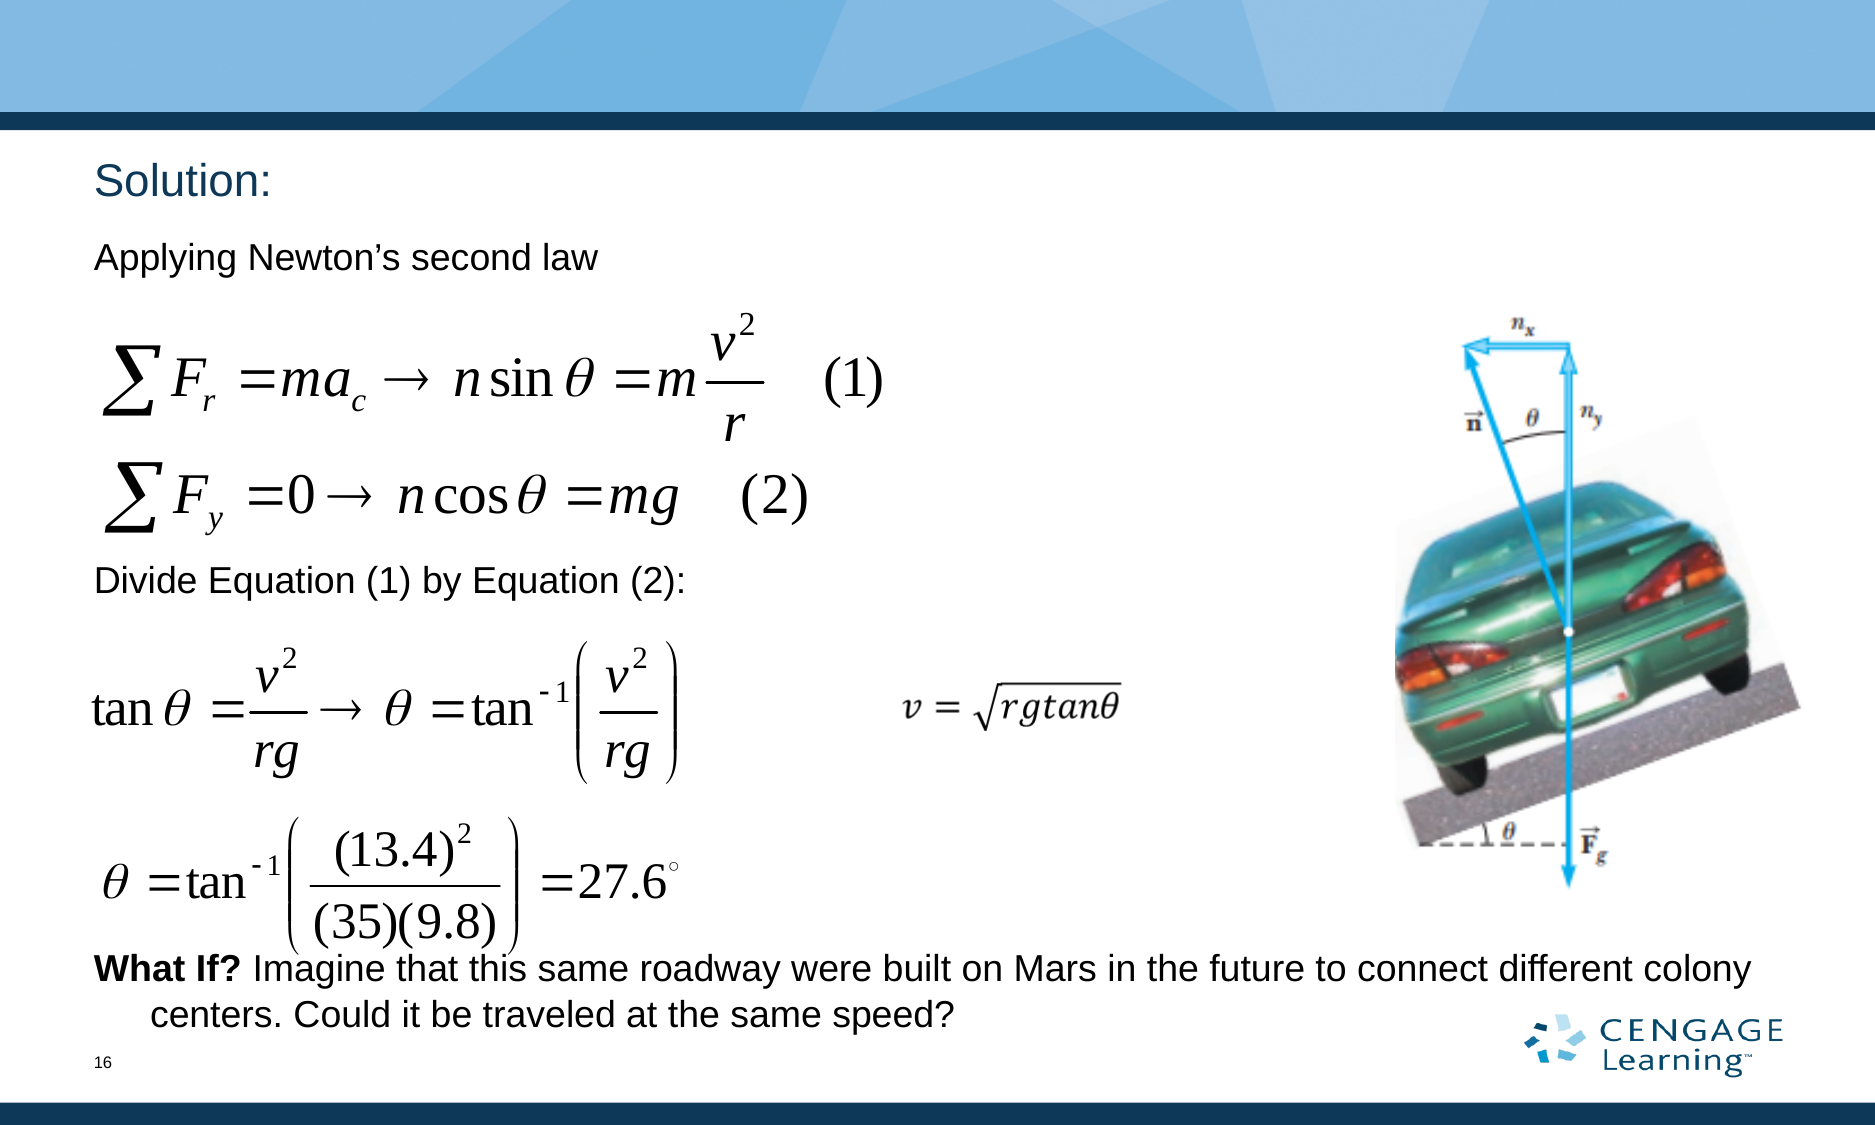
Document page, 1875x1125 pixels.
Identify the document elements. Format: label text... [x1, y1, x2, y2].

picture [1395, 314, 1809, 891]
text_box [93, 296, 897, 455]
text_box [797, 668, 1225, 739]
list Applying Newton’s second law Divide Equation (1) by Equation (2): What If? Imagine that this same roadway were built on Mars in the future to connect different colony centers. Could it be traveled at the same speed? [93, 232, 1827, 1125]
title Solution: [93, 127, 1782, 228]
picture [0, 0, 1875, 112]
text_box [95, 804, 689, 968]
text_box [95, 451, 818, 548]
slide_number 16 [93, 1051, 141, 1090]
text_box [81, 628, 694, 797]
